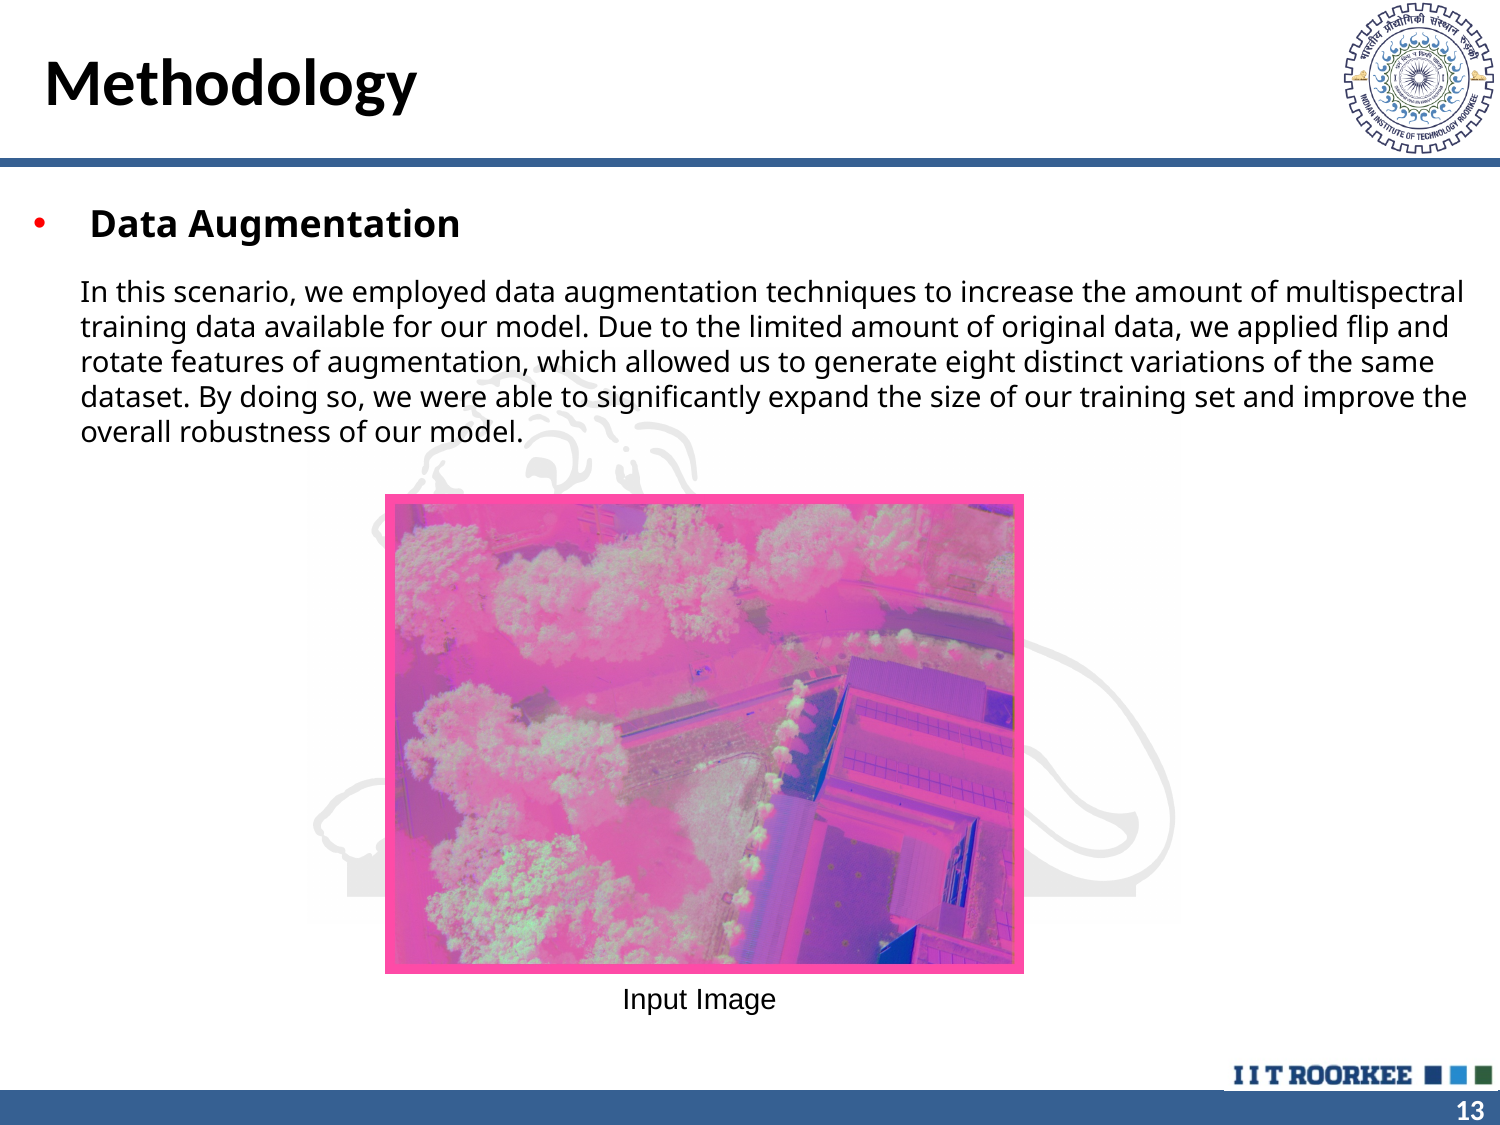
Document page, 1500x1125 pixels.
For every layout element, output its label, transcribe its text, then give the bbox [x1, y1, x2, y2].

text_box Data Augmentation [18, 192, 1314, 253]
title Methodology [29, 33, 1185, 125]
picture [1224, 1057, 1498, 1091]
picture [1339, 0, 1500, 158]
text_box Input Image [607, 981, 1024, 1023]
text_box In this scenario, we employed data augmentation techniques to increase the amount of multispectral training data available for our model. Due to the limited amount of original data, we applied flip and rotate features of augmentation, which allowed us to generate eight distinct variations of the same dataset. By doing so, we were able to significantly expand the size of our training set and improve the overall robustness of our model. [65, 266, 1500, 456]
picture [307, 456, 1181, 974]
